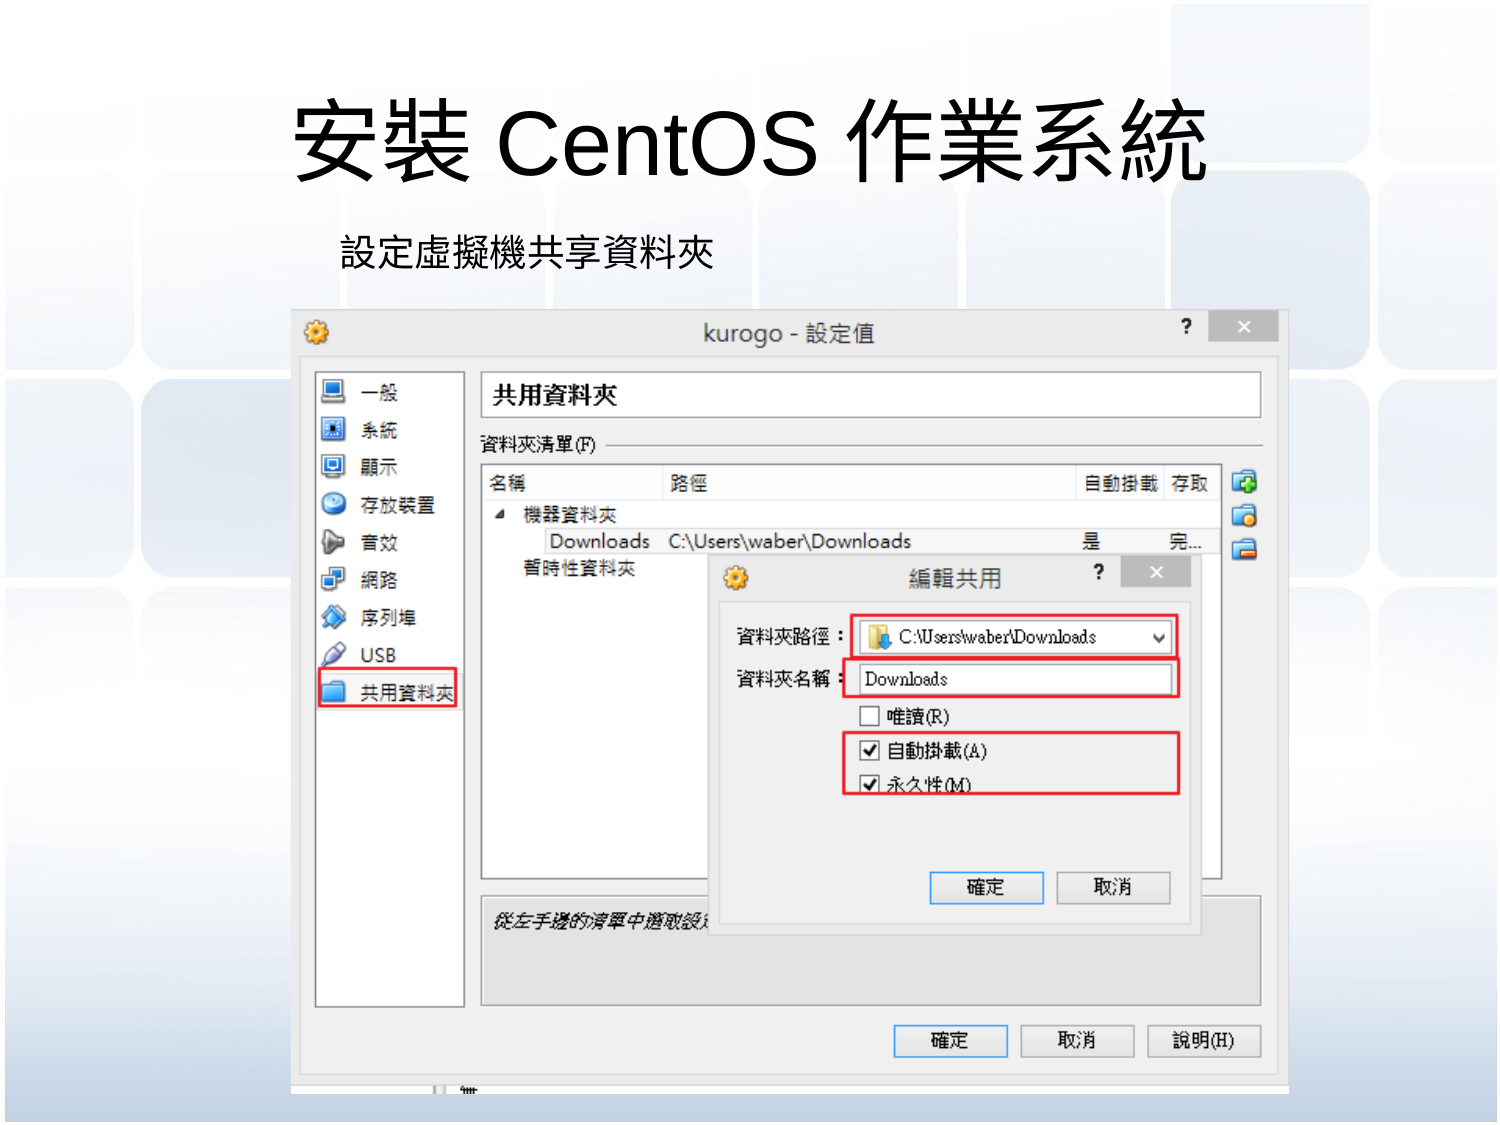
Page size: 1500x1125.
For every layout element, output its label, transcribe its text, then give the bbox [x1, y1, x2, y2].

text_box [290, 309, 1290, 1094]
text_box 設定虛擬機共享資料夾 [324, 221, 1164, 282]
title 安裝CentOS作業系統 [75, 45, 1425, 233]
picture [0, 0, 1500, 1125]
